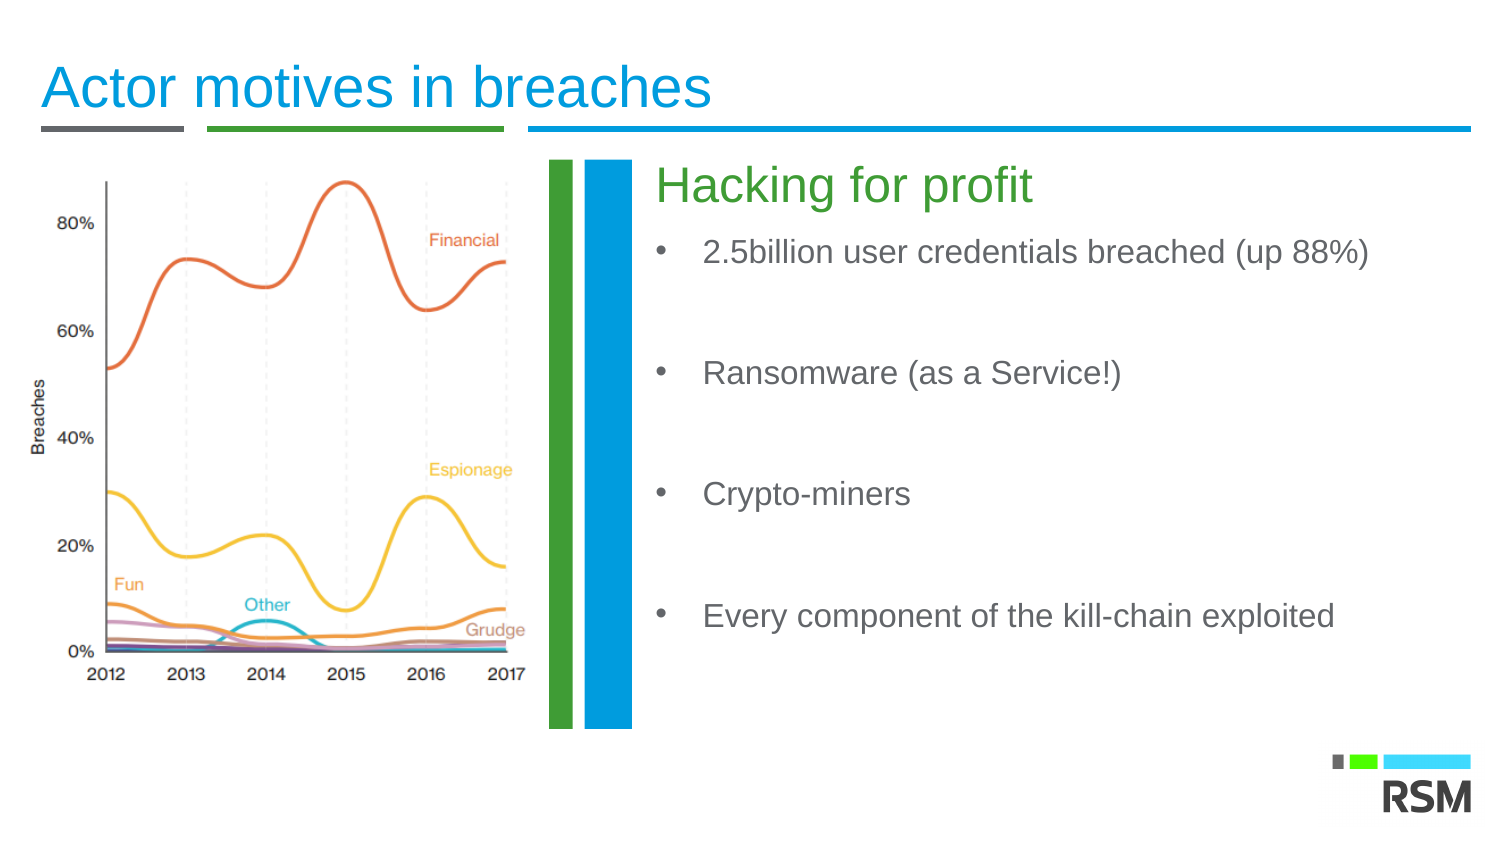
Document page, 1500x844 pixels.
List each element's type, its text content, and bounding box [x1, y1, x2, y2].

list Hacking for profit [655, 159, 1471, 214]
picture [18, 159, 548, 705]
picture [1318, 740, 1485, 827]
title Actor motives in breaches [41, 48, 1472, 119]
list 2.5billion user credentials breached (up 88%) Ransomware (as a Service!) Crypto-miners Every component of the kill-chain exploited [655, 226, 1471, 729]
